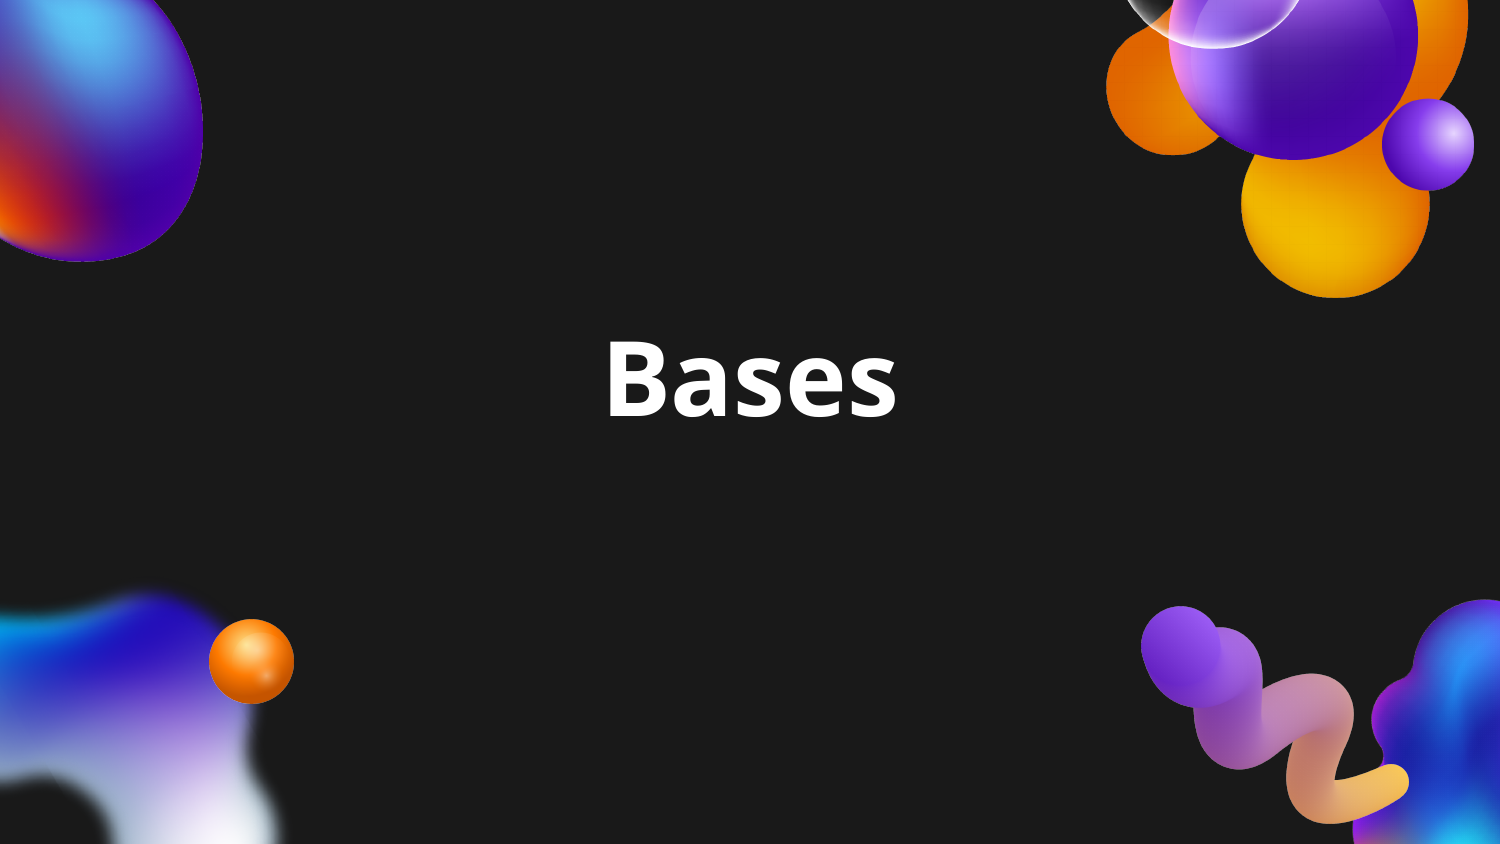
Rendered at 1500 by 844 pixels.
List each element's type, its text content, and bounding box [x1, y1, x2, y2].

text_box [0, 460, 401, 844]
picture [0, 0, 203, 262]
title Bases [293, 297, 1207, 532]
picture [1140, 571, 1500, 844]
picture [1106, 0, 1474, 298]
